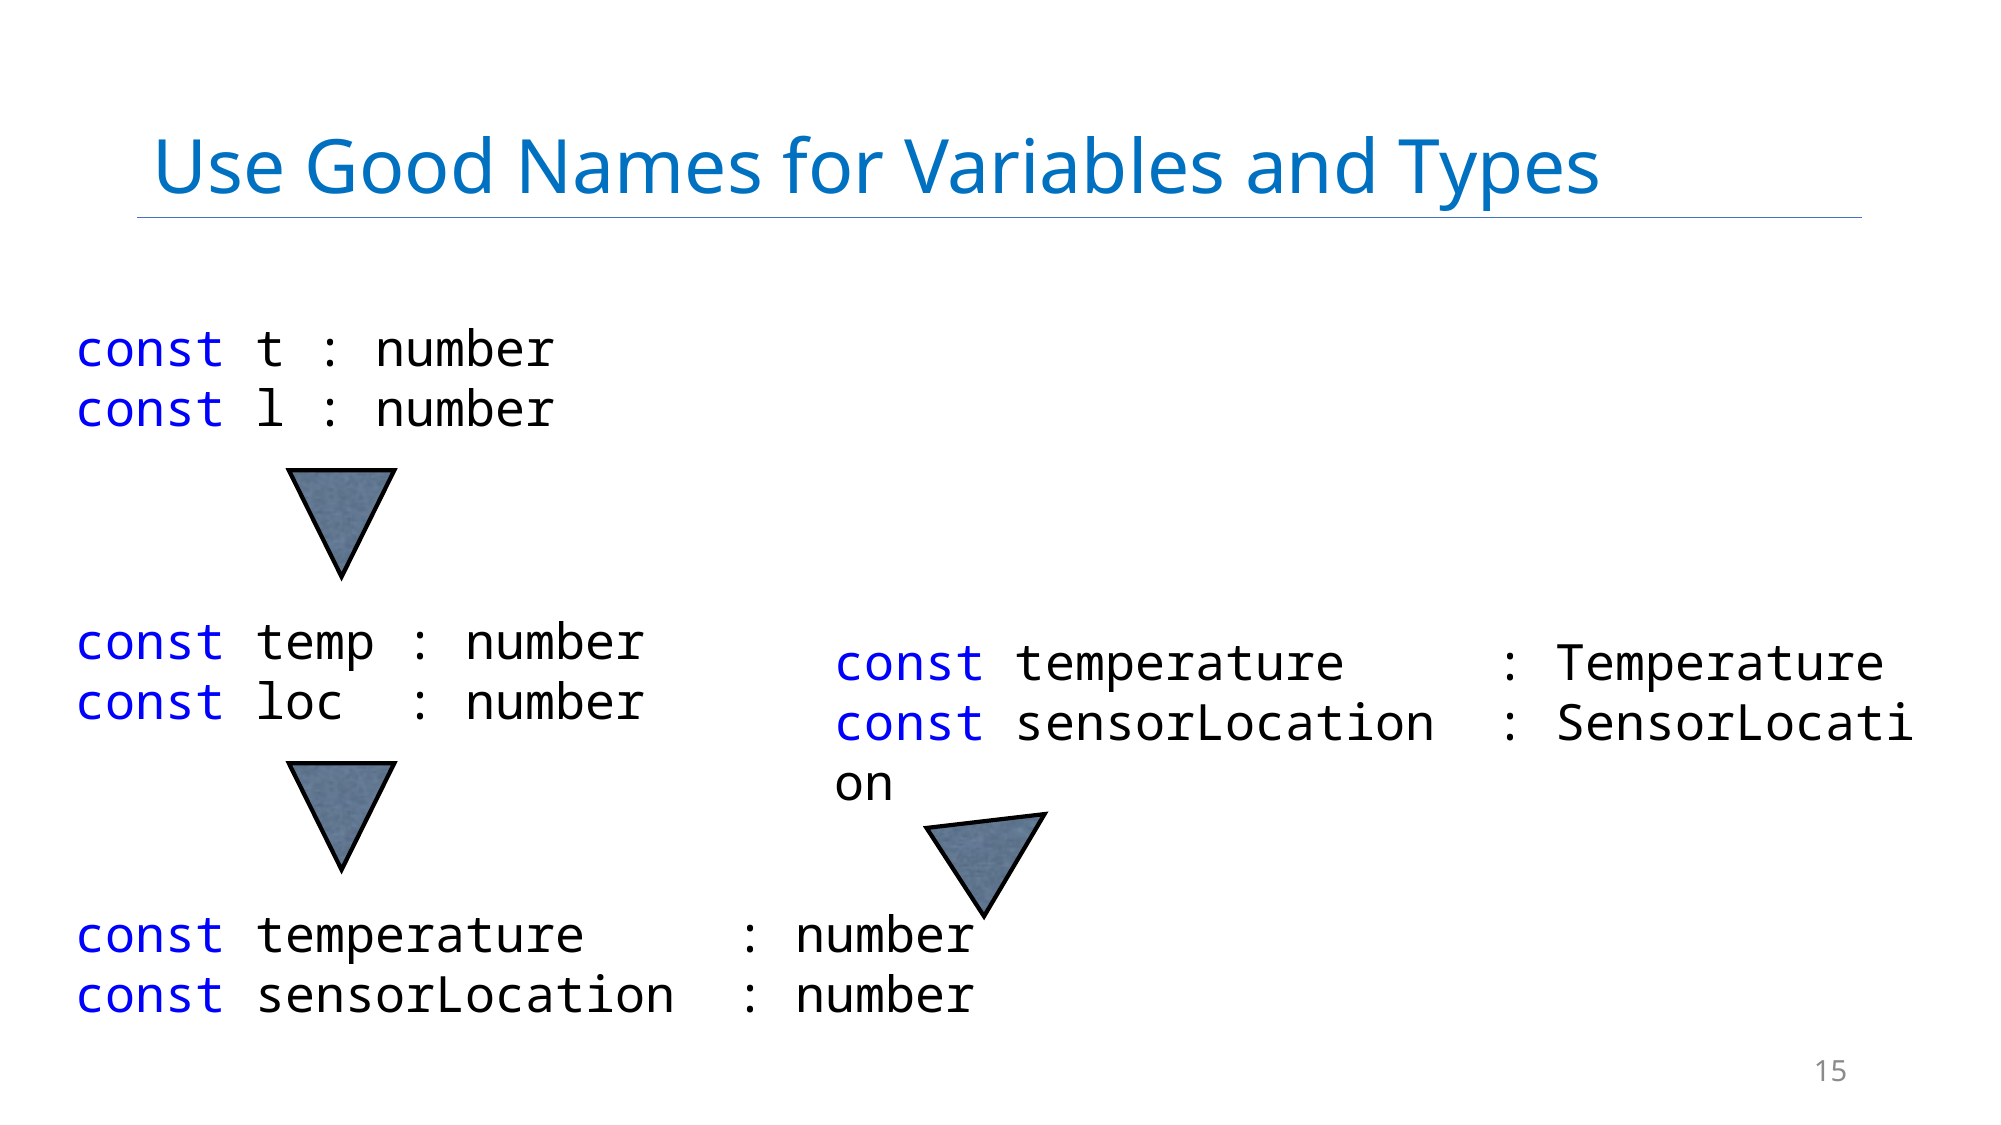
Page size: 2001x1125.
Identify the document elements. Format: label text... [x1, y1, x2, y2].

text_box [820, 623, 1940, 896]
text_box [60, 470, 747, 739]
title Use Good Names for Variables and Types [137, 0, 1863, 218]
text_box const t : number const l : number [60, 308, 586, 444]
slide_number 15 [1412, 1042, 1863, 1103]
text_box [60, 763, 1121, 1032]
